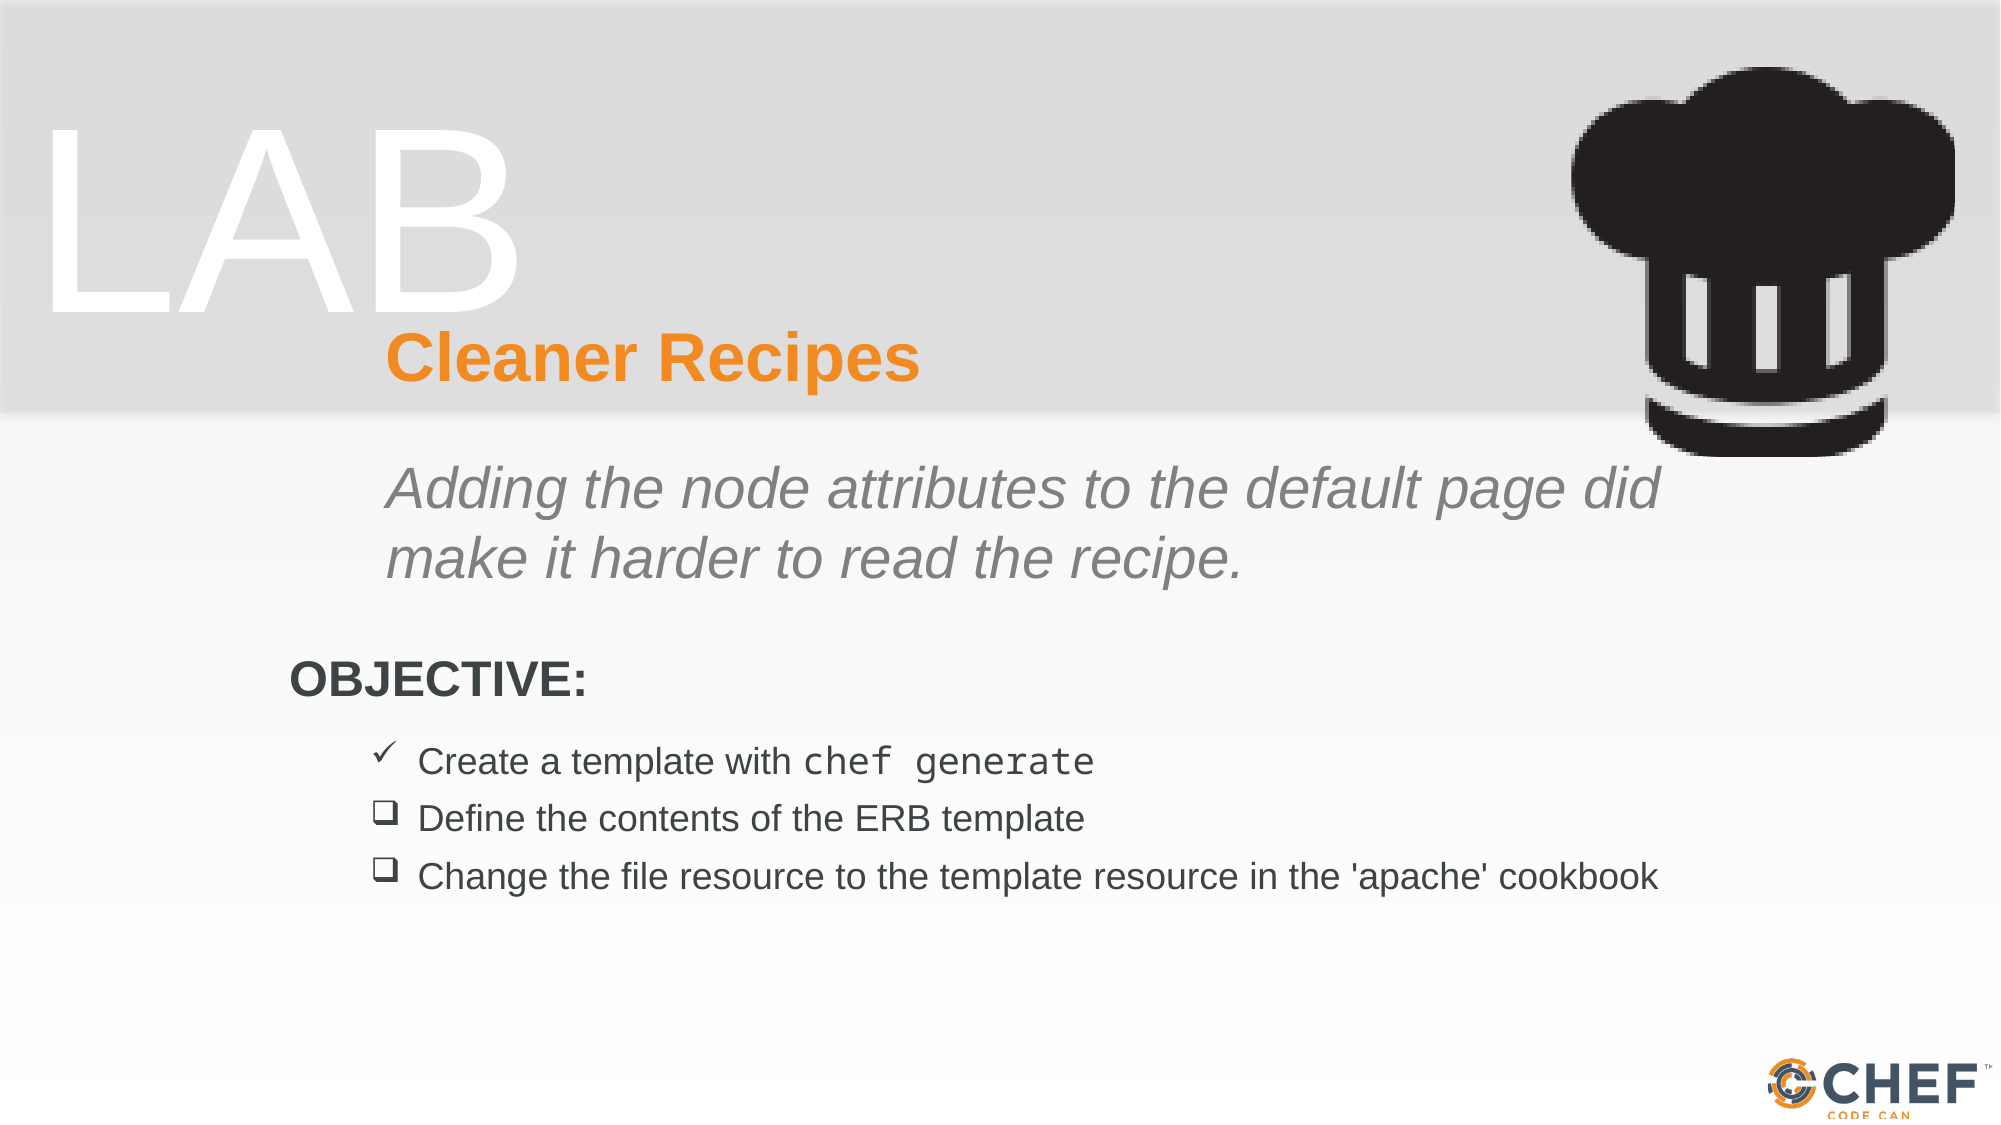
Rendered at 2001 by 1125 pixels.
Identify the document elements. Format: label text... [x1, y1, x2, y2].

list Create a template with chef generate Define the contents of the ERB template Change the file resource to the template resource in the 'apache' cookbook [370, 736, 1764, 966]
list Adding the node attributes to the default page did make it harder to read the recipe. [371, 426, 1764, 614]
title Cleaner Recipes [370, 307, 1721, 412]
